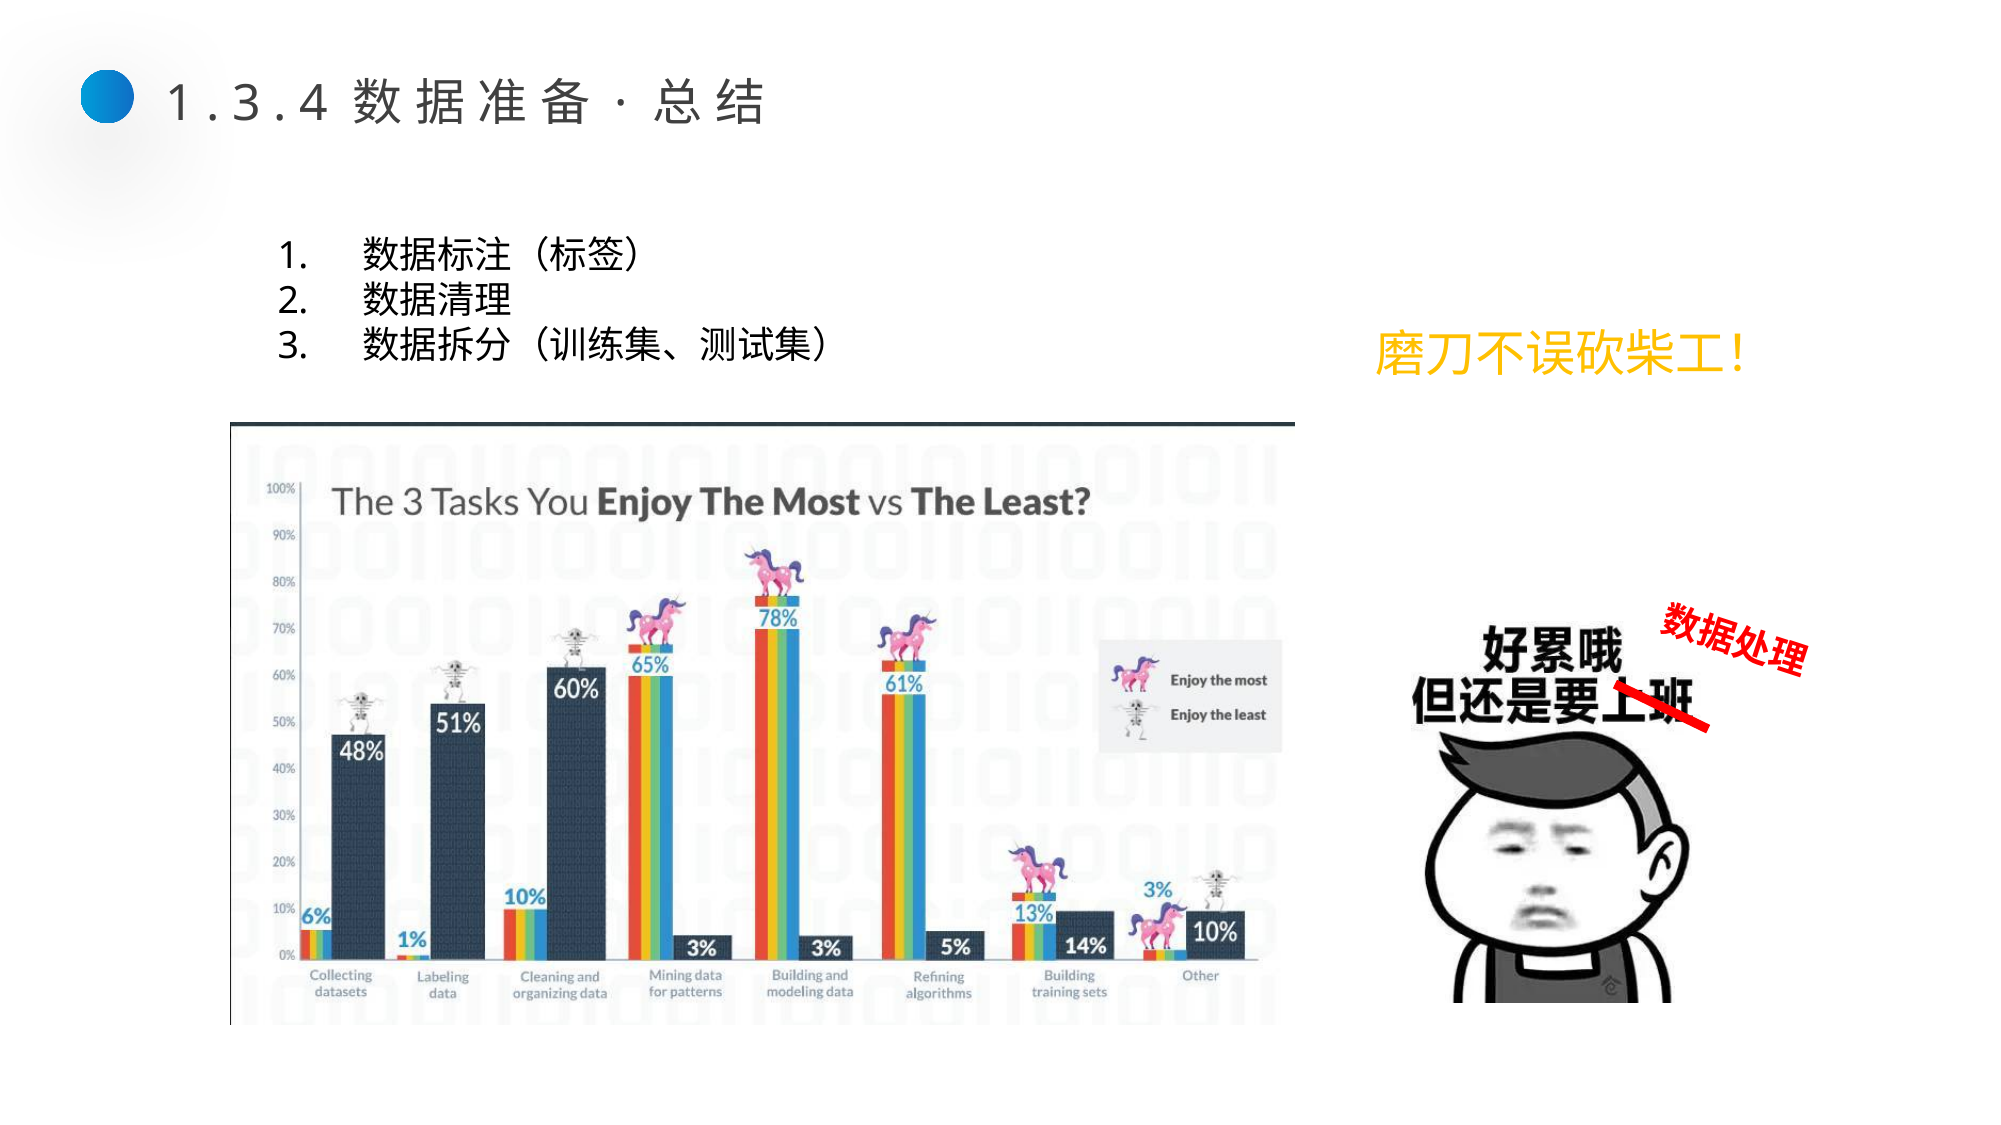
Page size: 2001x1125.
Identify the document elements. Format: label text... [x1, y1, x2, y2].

text_box [79, 68, 135, 125]
picture [1360, 621, 1743, 1003]
text_box 数据标注（标签） 数据清理 数据拆分（训练集、测试集） [263, 223, 1094, 373]
text_box 磨刀不误砍柴工！ [1360, 313, 1801, 389]
text_box 数据处理 [1646, 582, 1848, 701]
picture [230, 422, 1295, 1025]
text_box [1614, 684, 1709, 730]
text_box 1.3.4数据准备·总结 [150, 62, 1049, 138]
